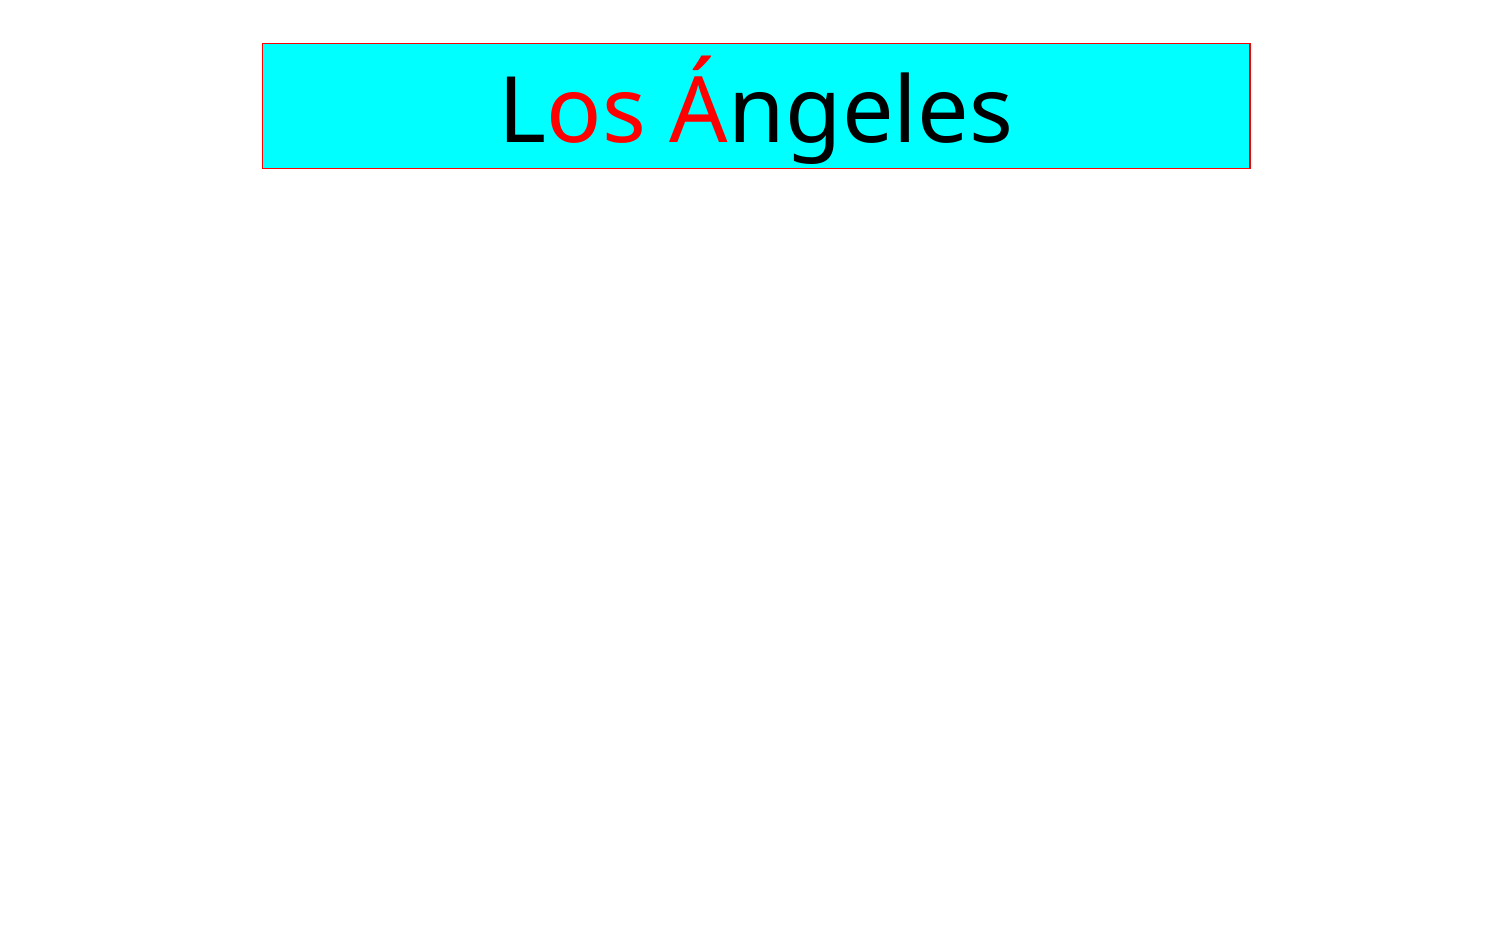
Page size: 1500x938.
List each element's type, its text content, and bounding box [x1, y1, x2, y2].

text_box Los Ángeles [262, 43, 1250, 169]
